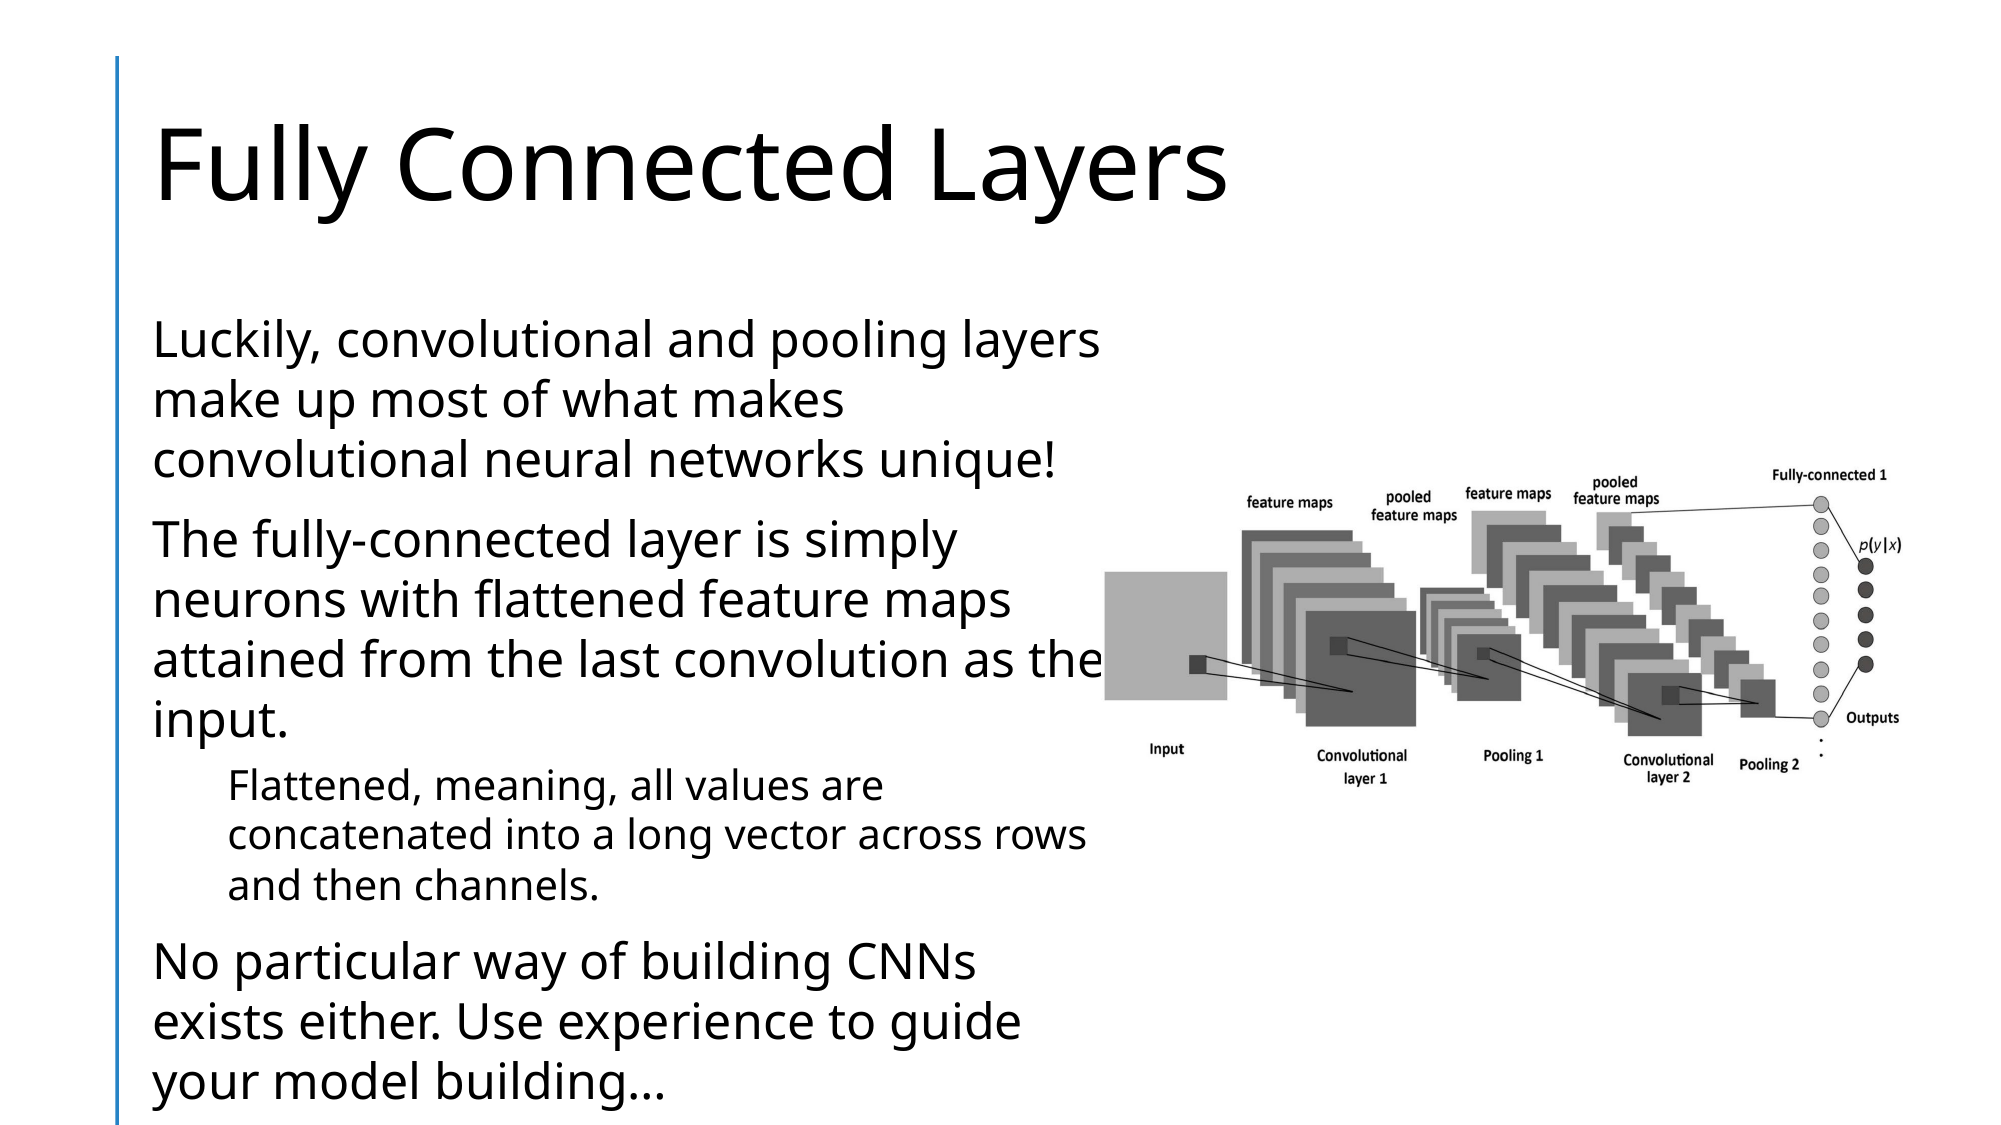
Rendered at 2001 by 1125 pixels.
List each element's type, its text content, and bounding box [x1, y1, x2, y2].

title Fully Connected Layers [137, 59, 1863, 278]
list Luckily, convolutional and pooling layers make up most of what makes convolutional neural networks unique! The fully-connected layer is simply neurons with flattened feature maps attained from the last convolution as the input. Flattened, meaning, all values are concatenated into a long vector across rows and then channels. No particular way of building CNNs exists either. Use experience to guide your model building… [137, 299, 1131, 1014]
text_box [1101, 466, 1903, 791]
